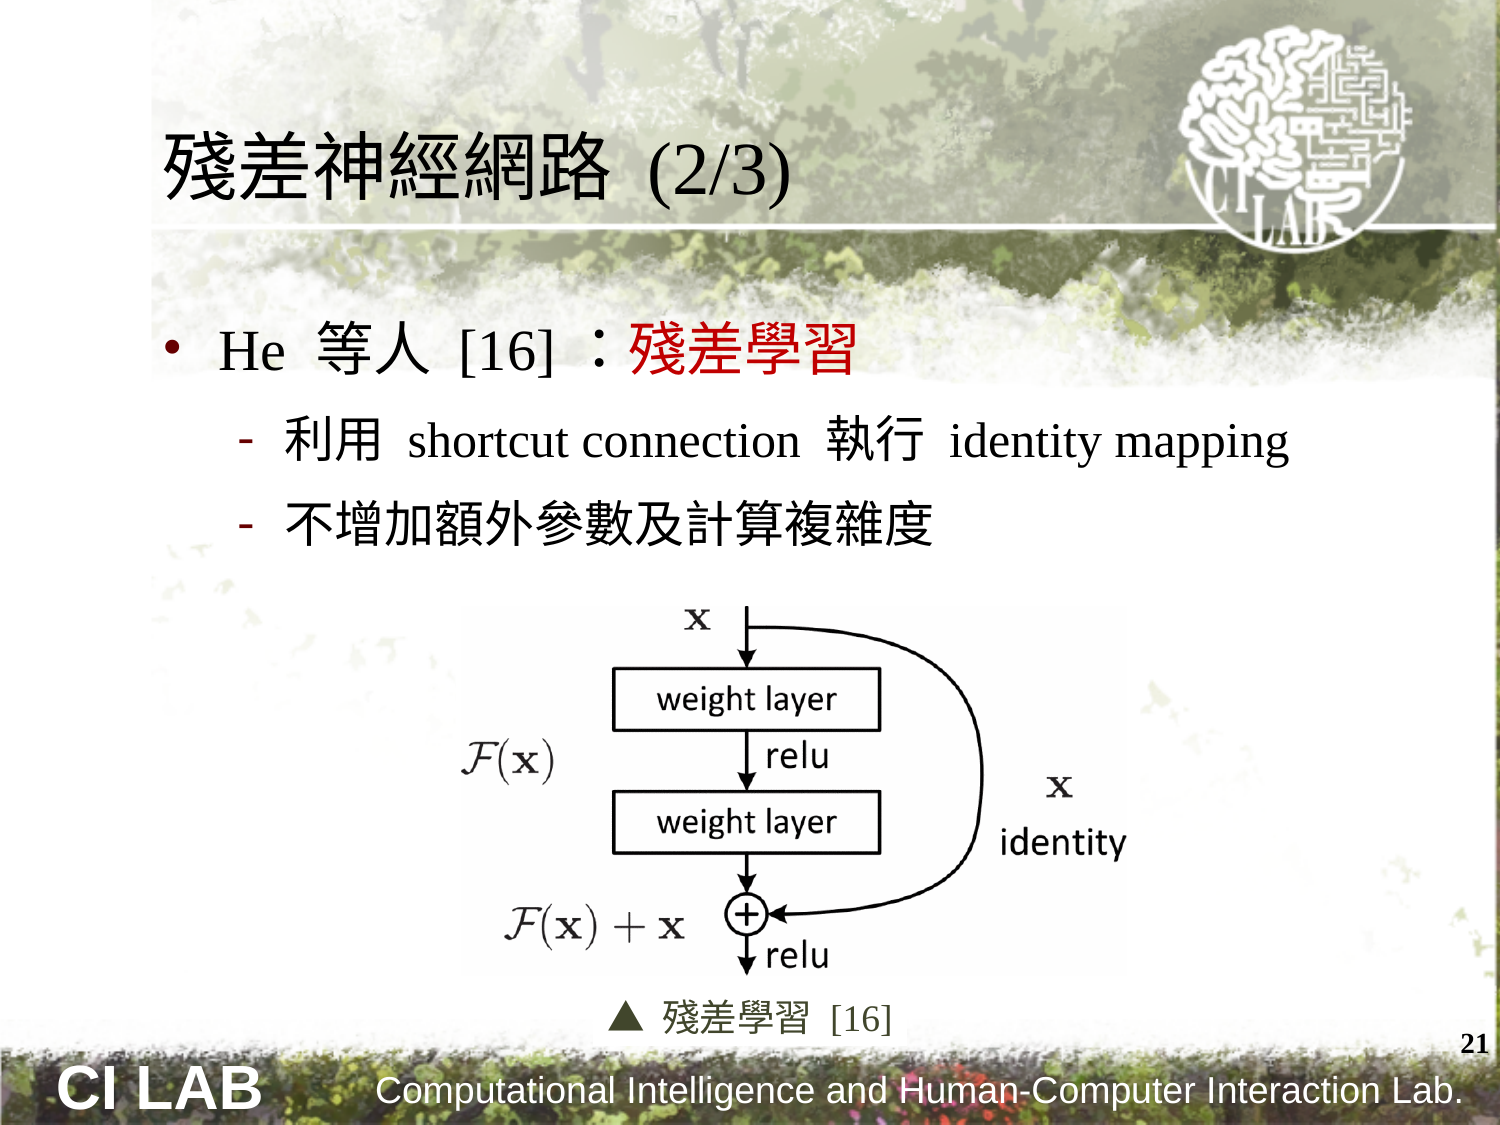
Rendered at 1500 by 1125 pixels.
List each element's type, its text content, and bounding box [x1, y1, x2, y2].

slide_number 21 [1426, 985, 1500, 1067]
title 殘差神經網路 (2/3) [147, 31, 1448, 219]
text_box ▲ 殘差學習 [16] [592, 995, 908, 1046]
text_box He 等人 [16]：殘差學習 利用 shortcut connection 執行 identity mapping 不增加額外參數及計算複雜度 [147, 304, 1410, 961]
picture [0, 0, 1500, 1125]
